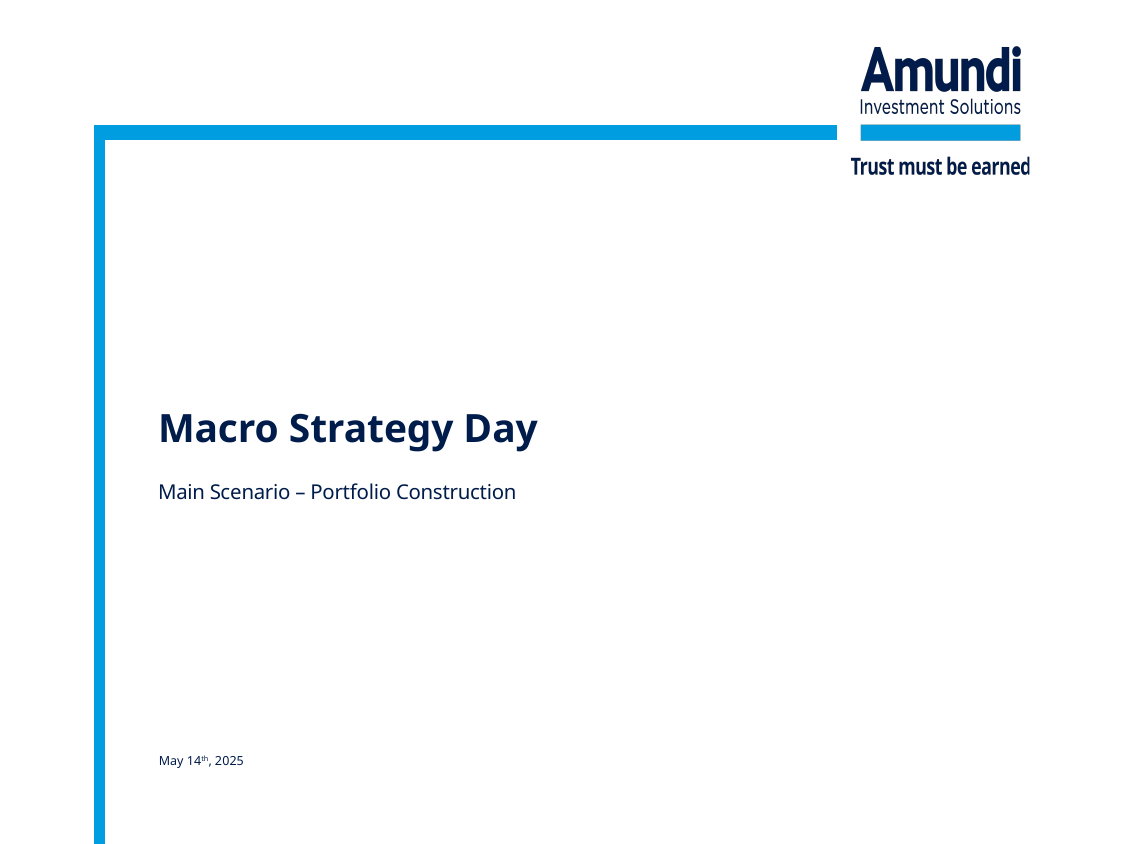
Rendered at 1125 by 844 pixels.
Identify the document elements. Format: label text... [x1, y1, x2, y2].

picture [851, 46, 1030, 175]
subtitle Main Scenario – Portfolio Construction [158, 479, 894, 572]
list May 14th, 2025 [158, 748, 338, 768]
title Macro Strategy Day [158, 331, 894, 450]
